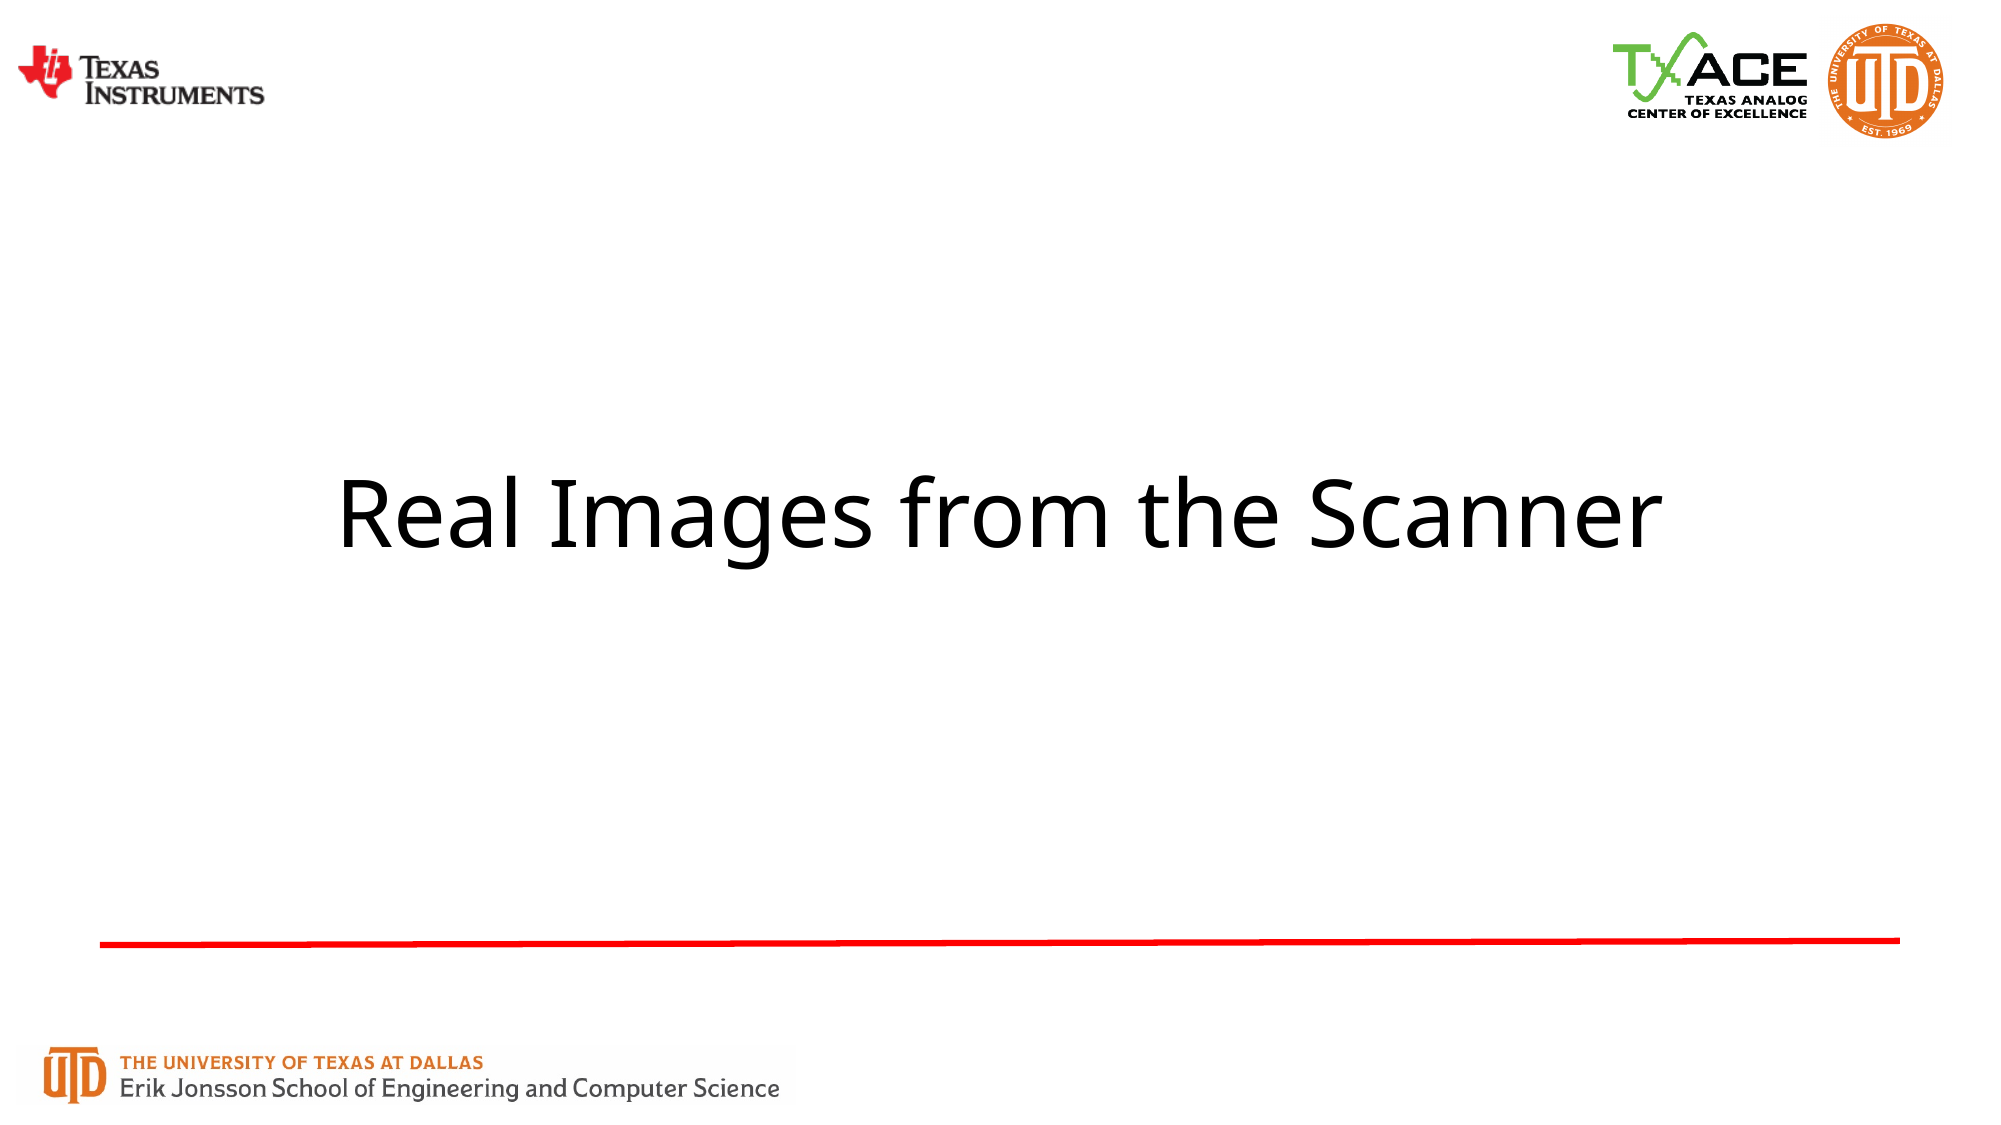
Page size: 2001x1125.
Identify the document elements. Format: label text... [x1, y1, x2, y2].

picture [16, 1045, 796, 1105]
picture [16, 18, 267, 132]
title Real Images from the Scanner [249, 184, 1750, 576]
picture [1819, 15, 1952, 147]
picture [1613, 32, 1807, 118]
